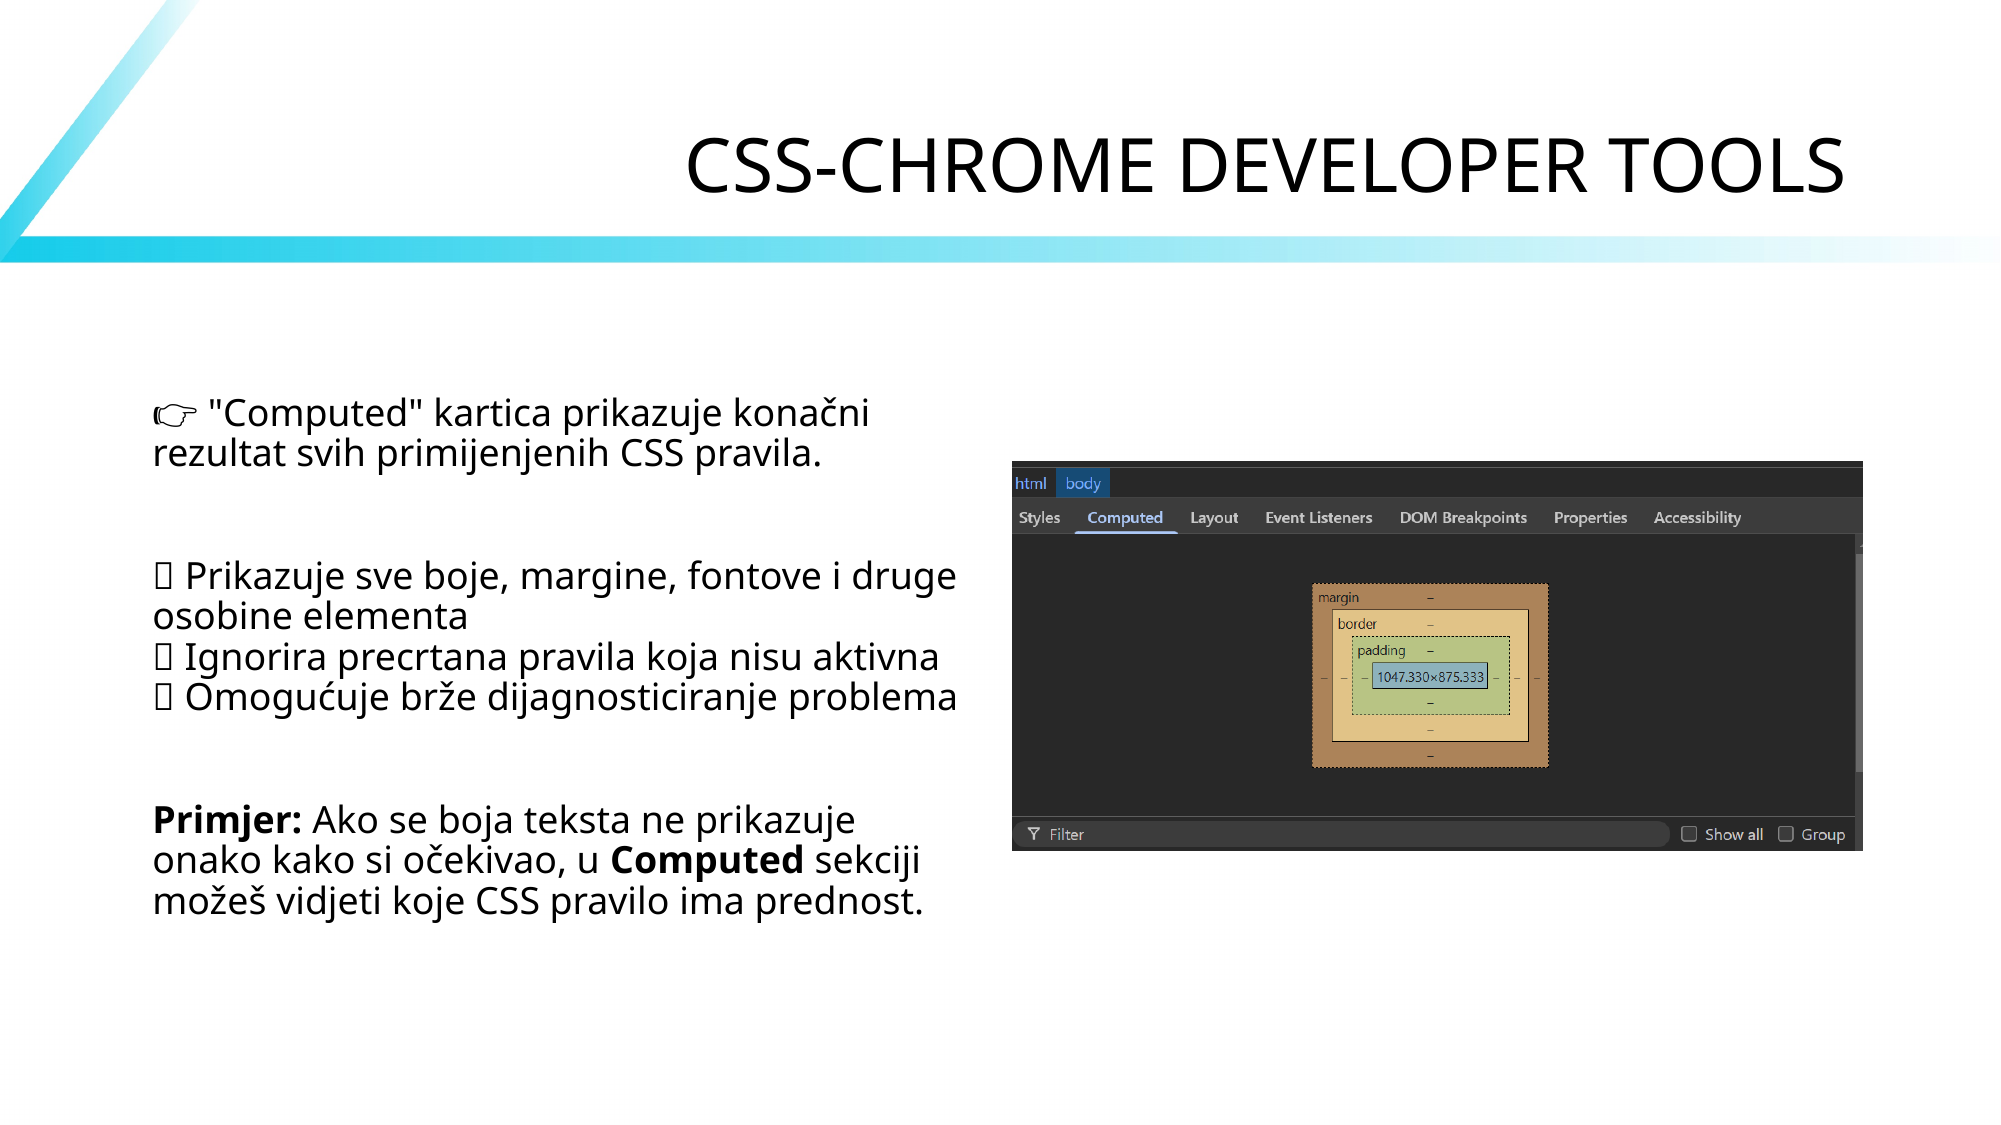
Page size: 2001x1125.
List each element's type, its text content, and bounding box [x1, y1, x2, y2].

text_box 👉 "Computed" kartica prikazuje konačni rezultat svih primijenjenih CSS pravila. ✅ Prikazuje sve boje, margine, fontove i druge osobine elementa ✅ Ignorira precrtana pravila koja nisu aktivna ✅ Omogućuje brže dijagnosticiranje problema Primjer: Ako se boja teksta ne prikazuje onako kako si očekivao, u Computed sekciji možeš vidjeti koje CSS pravilo ima prednost. [137, 386, 988, 1101]
title CSS-CHROME DEVELOPER TOOLS [137, 59, 1863, 278]
picture [0, 0, 2000, 1125]
